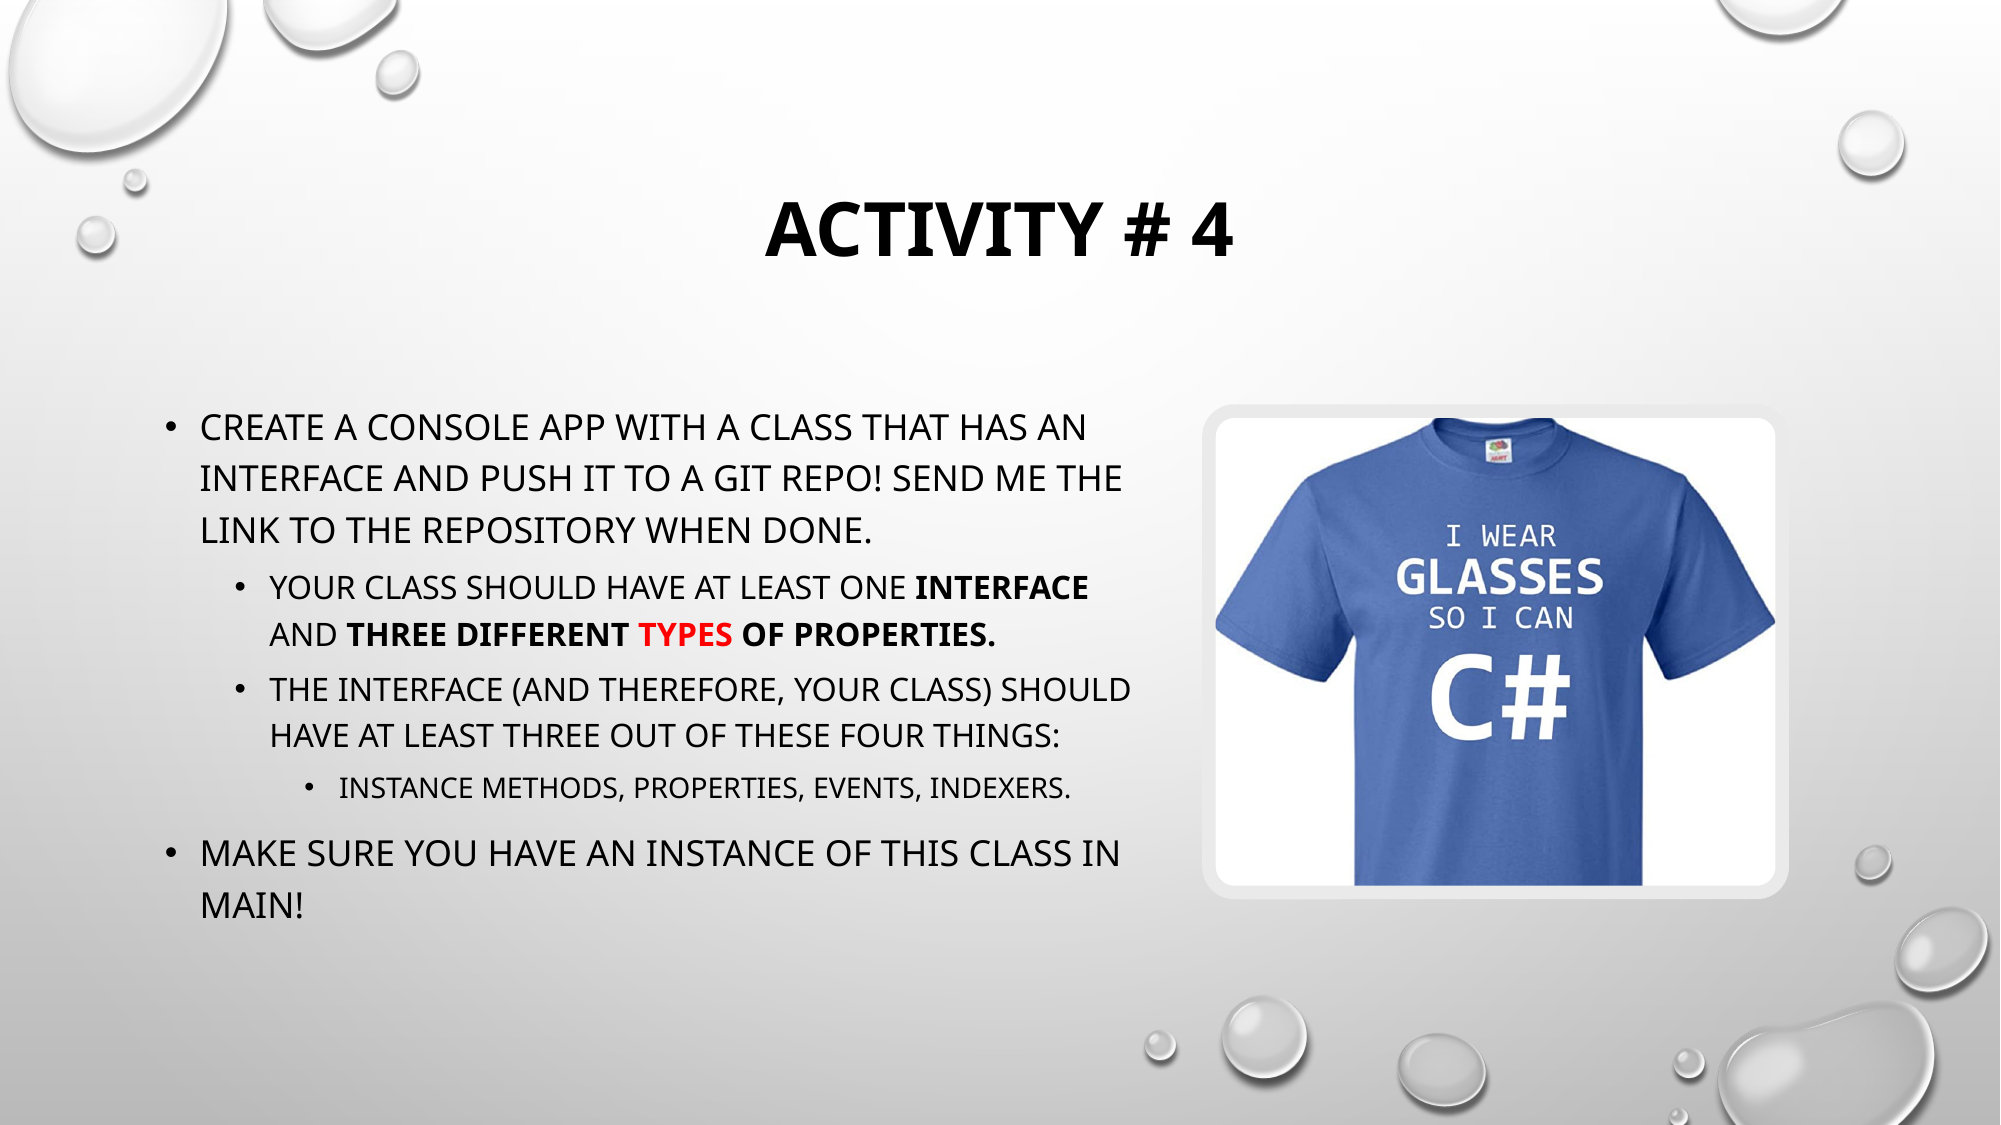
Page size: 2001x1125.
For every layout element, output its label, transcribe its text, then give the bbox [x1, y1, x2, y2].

picture [0, 0, 2000, 1125]
list create a console app with a class that has an interface and push it to a git repo! Send me the link to the repository when done. your class should have at least one interface and three different types of properties. the interface (and therefore, your class) should have at least three out of these four things: instance methods, properties, events, indexers. Make sure you have an instance of this class in main! [149, 388, 1150, 950]
title activity # 4 [149, 101, 1851, 364]
